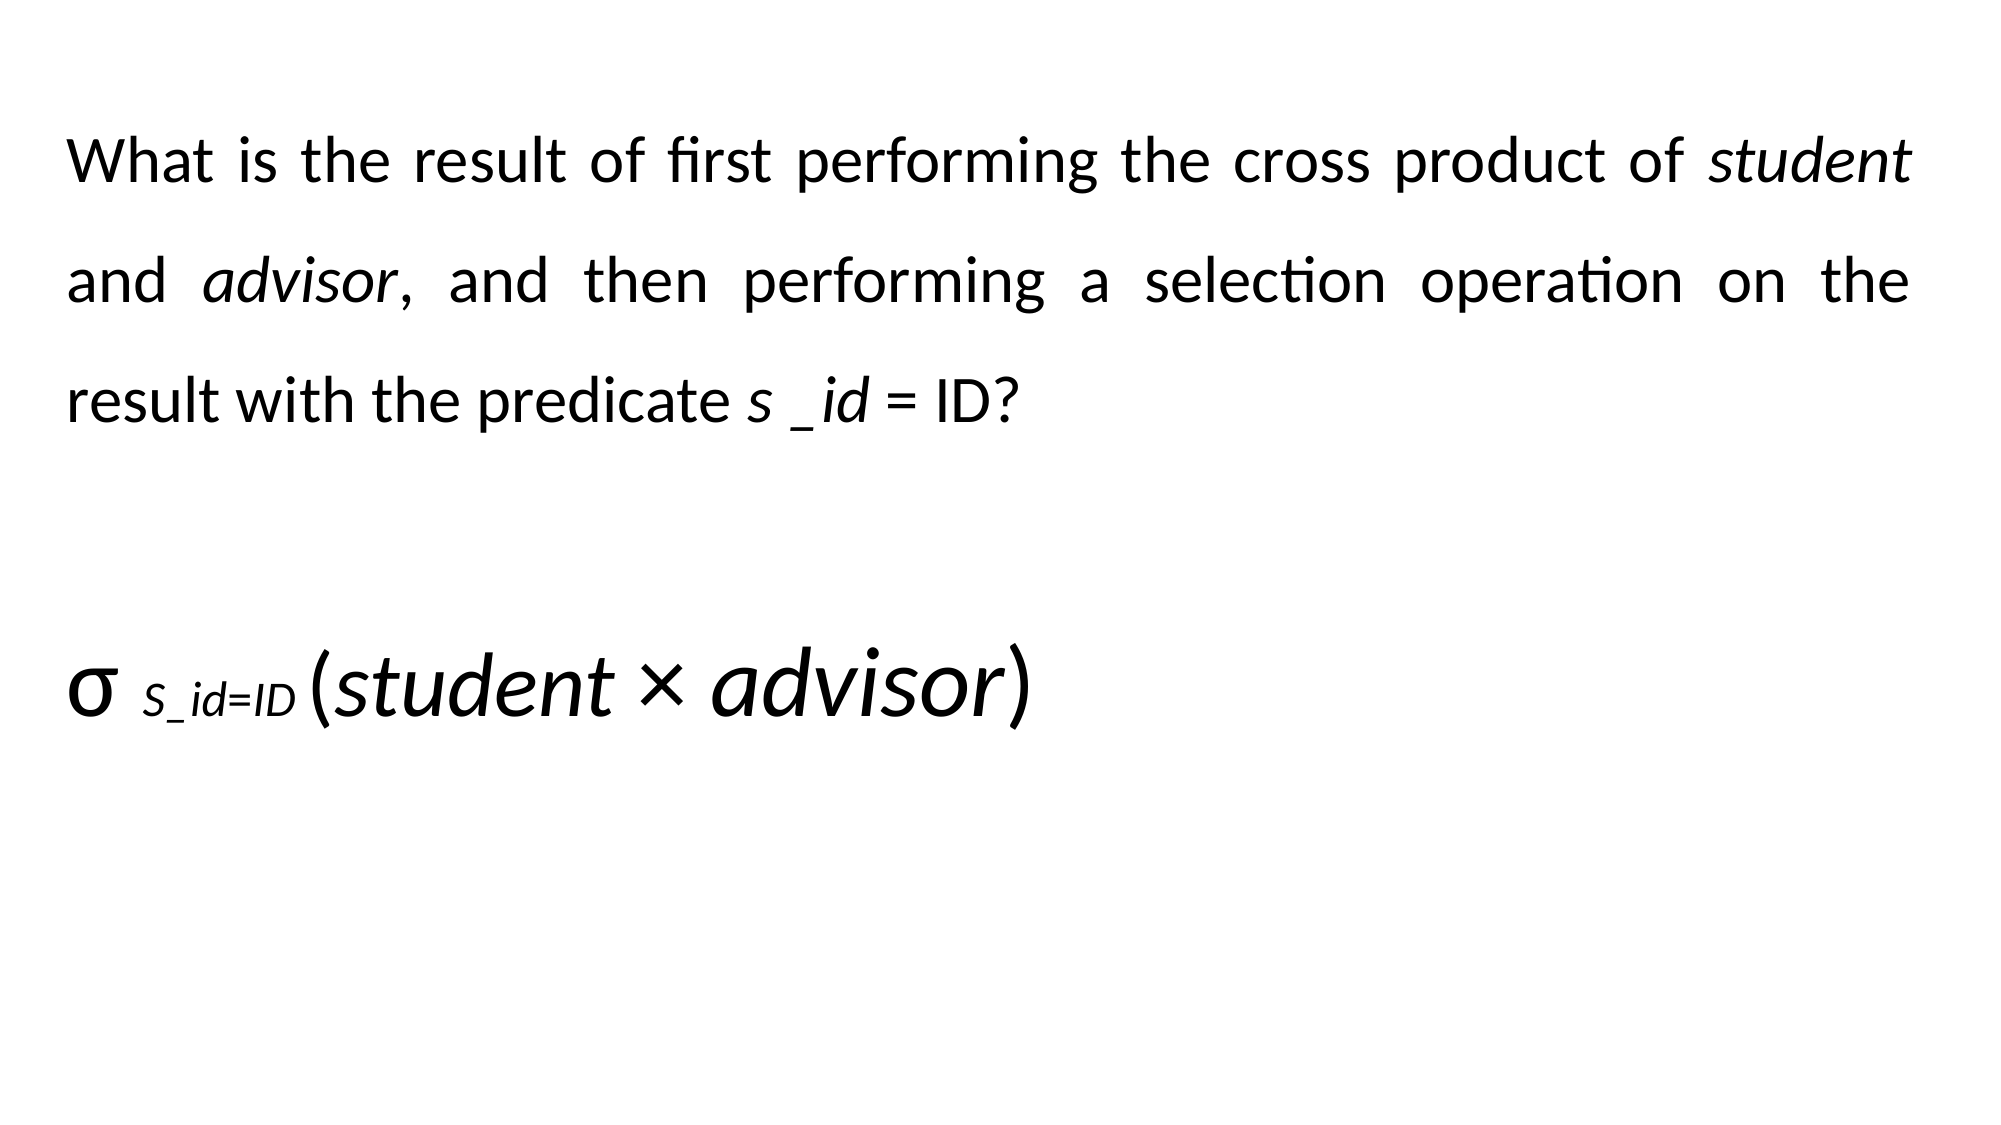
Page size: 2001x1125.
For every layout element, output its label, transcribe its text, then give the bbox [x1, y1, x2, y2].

text_box What is the result of first performing the cross product of student and advisor, and then performing a selection operation on the result with the predicate s _id = ID? σ S_id=ID (student × advisor) [52, 68, 1928, 744]
